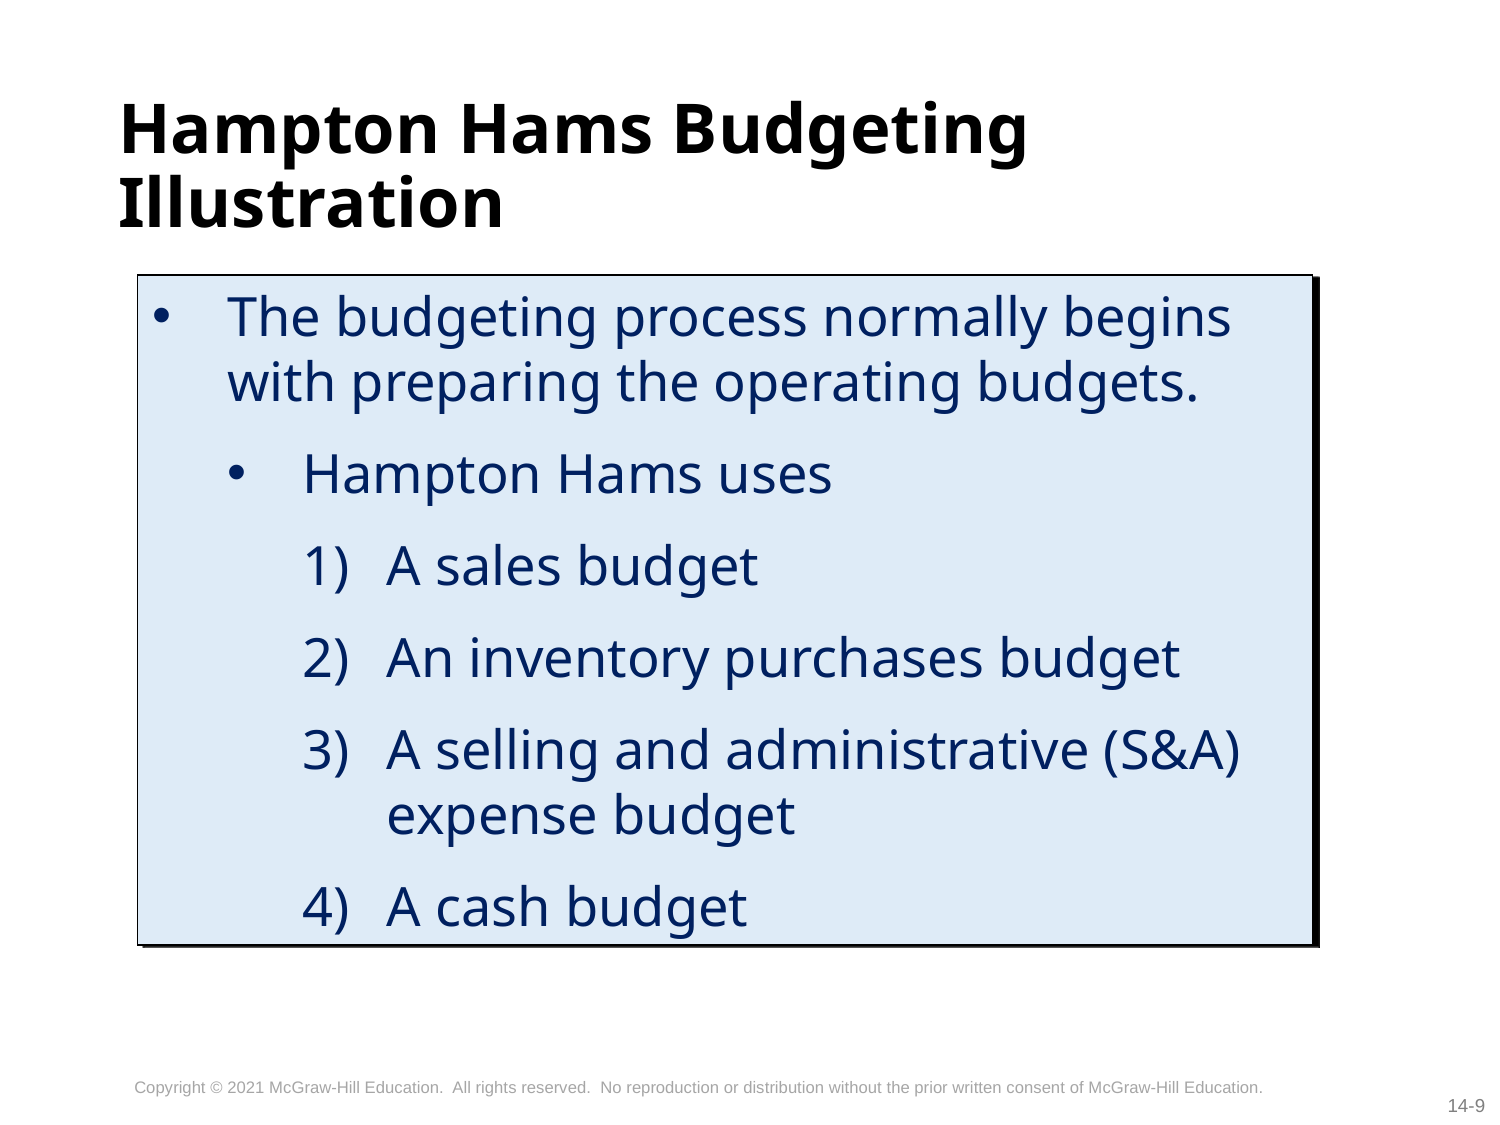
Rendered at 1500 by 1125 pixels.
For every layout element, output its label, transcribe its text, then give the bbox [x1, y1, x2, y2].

text_box The budgeting process normally begins with preparing the operating budgets. Hampton Hams uses A sales budget An inventory purchases budget A selling and administrative (S&A) expense budget A cash budget [137, 275, 1313, 945]
title Hampton Hams Budgeting Illustration [103, 59, 1397, 278]
